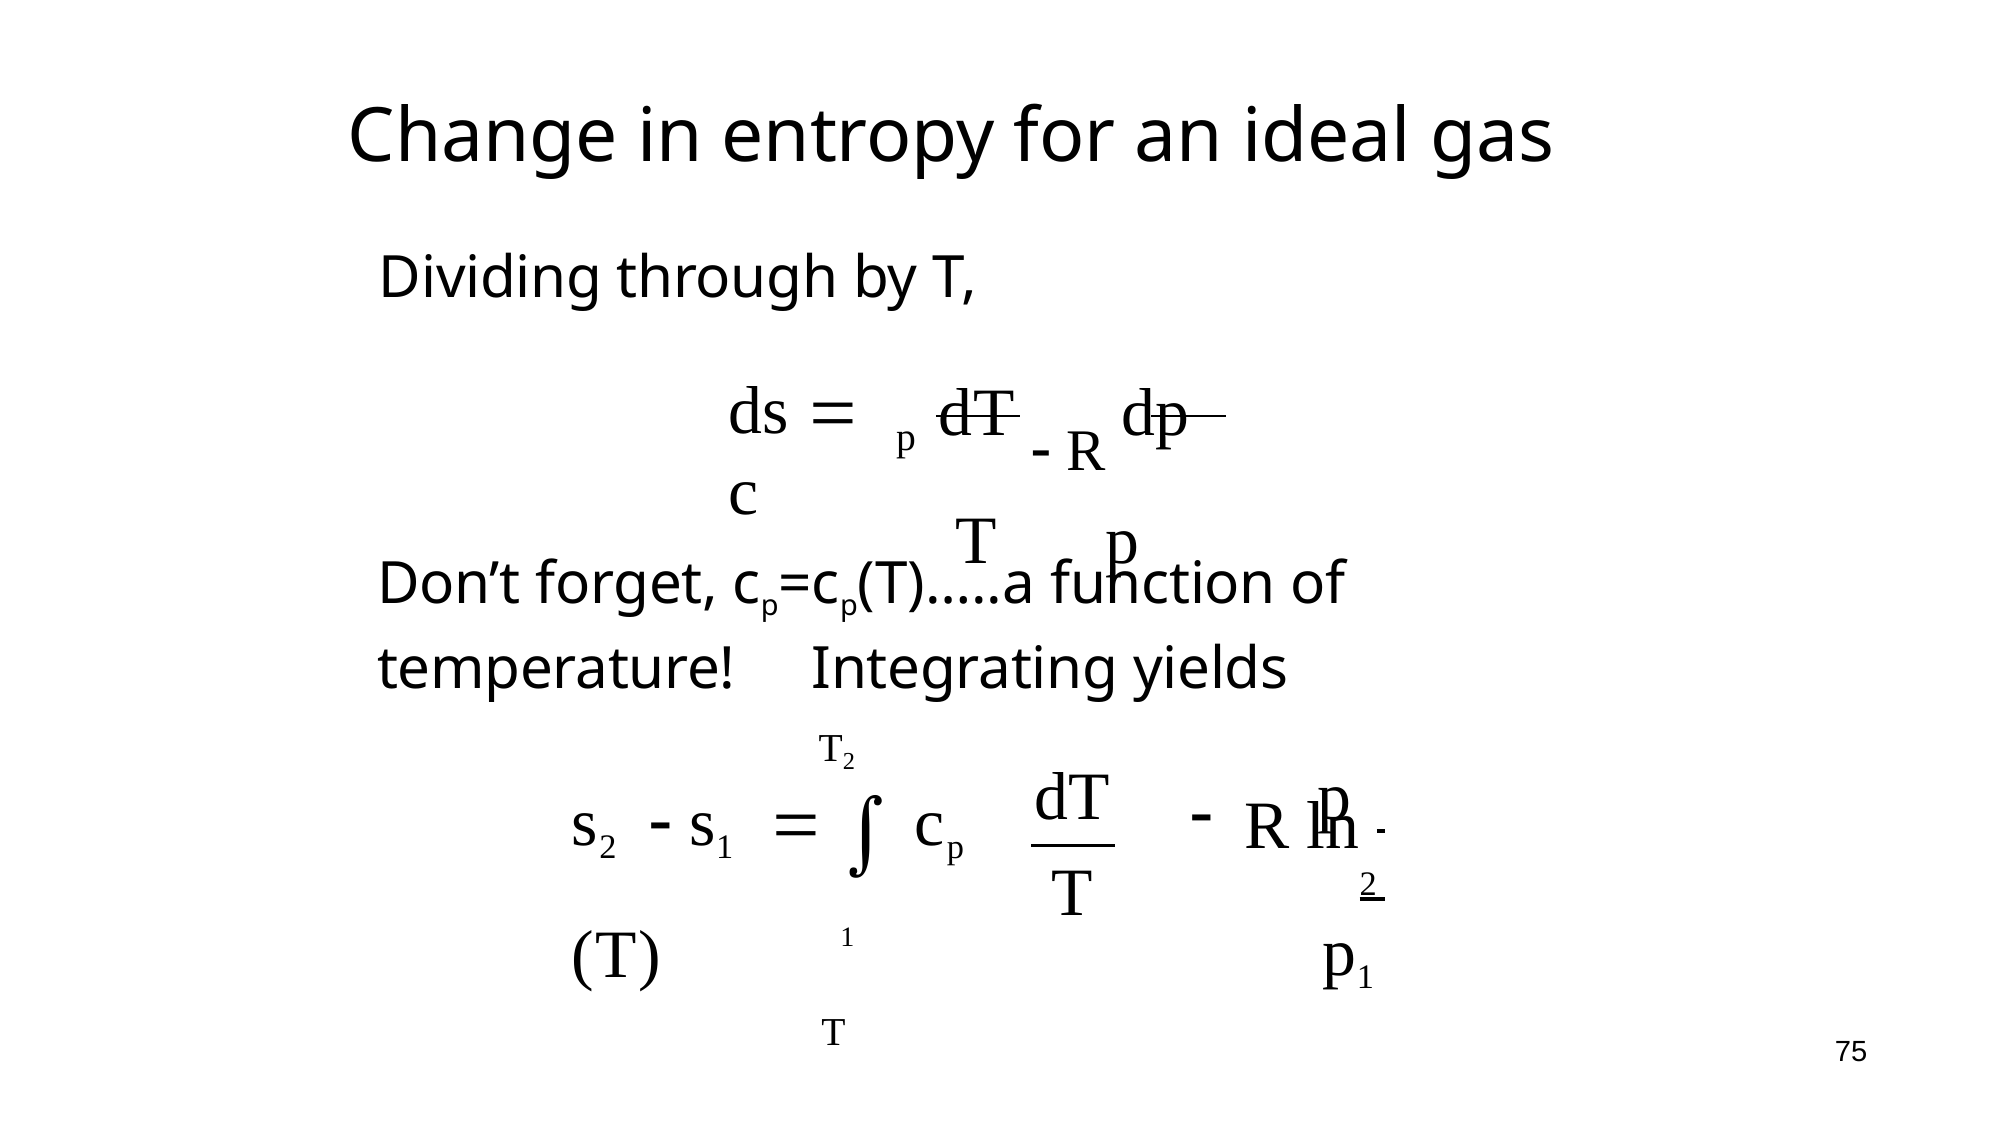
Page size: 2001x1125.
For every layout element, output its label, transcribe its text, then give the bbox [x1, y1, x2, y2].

text_box R ln 2 p1 [1125, 792, 1391, 996]
text_box p [893, 408, 919, 459]
text_box dT p [1032, 749, 1352, 834]
title Change in entropy for an ideal gas [345, 84, 1653, 275]
text_box ds  c [725, 362, 894, 528]
text_box T2 s2  s1   cp (T) T [564, 738, 1026, 1054]
text_box Dividing through by T, [376, 236, 1036, 309]
text_box T [1049, 844, 1096, 929]
slide_number 75 [1828, 1032, 1889, 1125]
text_box Don’t forget, cp=cp(T)…..a function of temperature! Integrating yields [370, 533, 1473, 701]
text_box dT  R dp T p [930, 306, 1232, 533]
